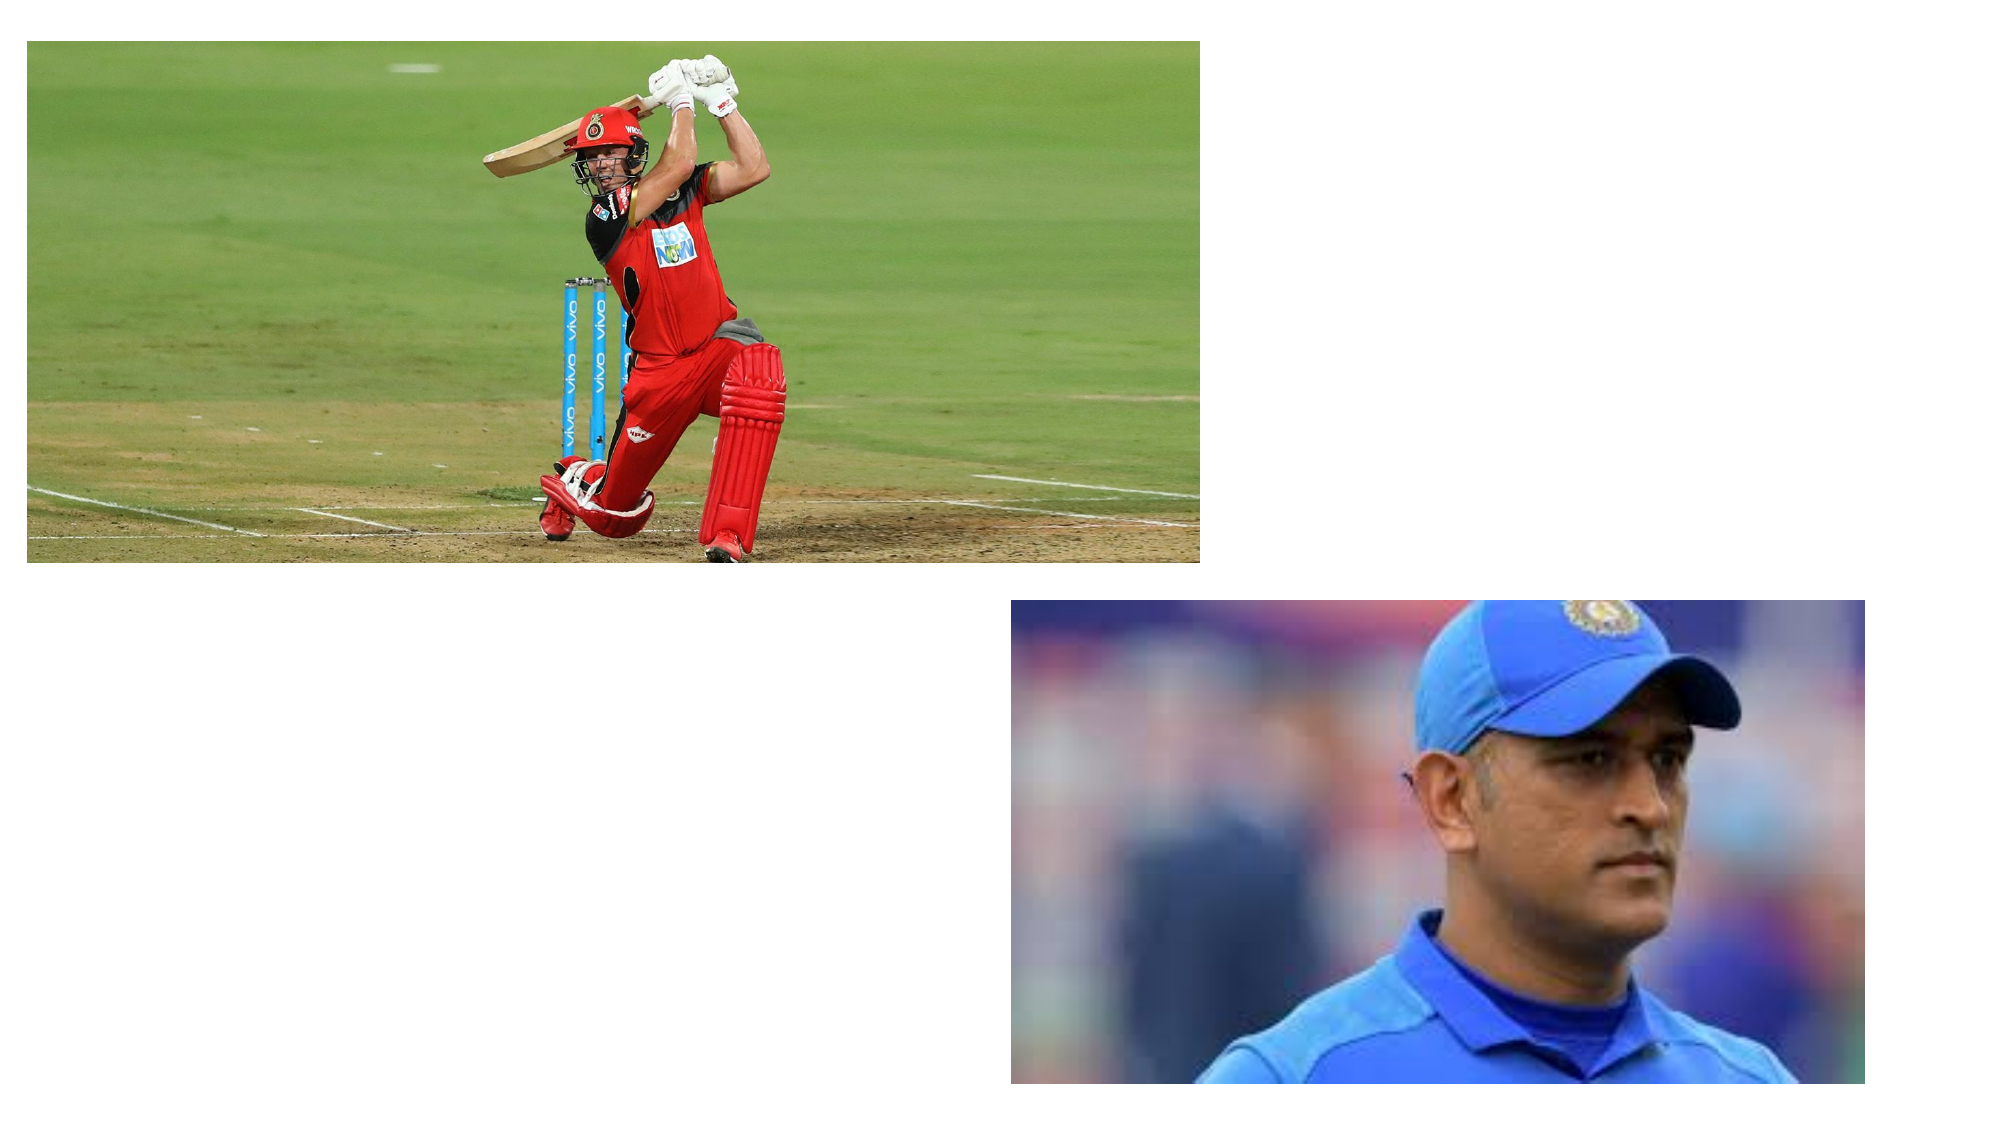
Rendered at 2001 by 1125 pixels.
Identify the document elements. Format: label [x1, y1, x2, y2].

picture [1011, 600, 1865, 1084]
list [27, 41, 1200, 563]
